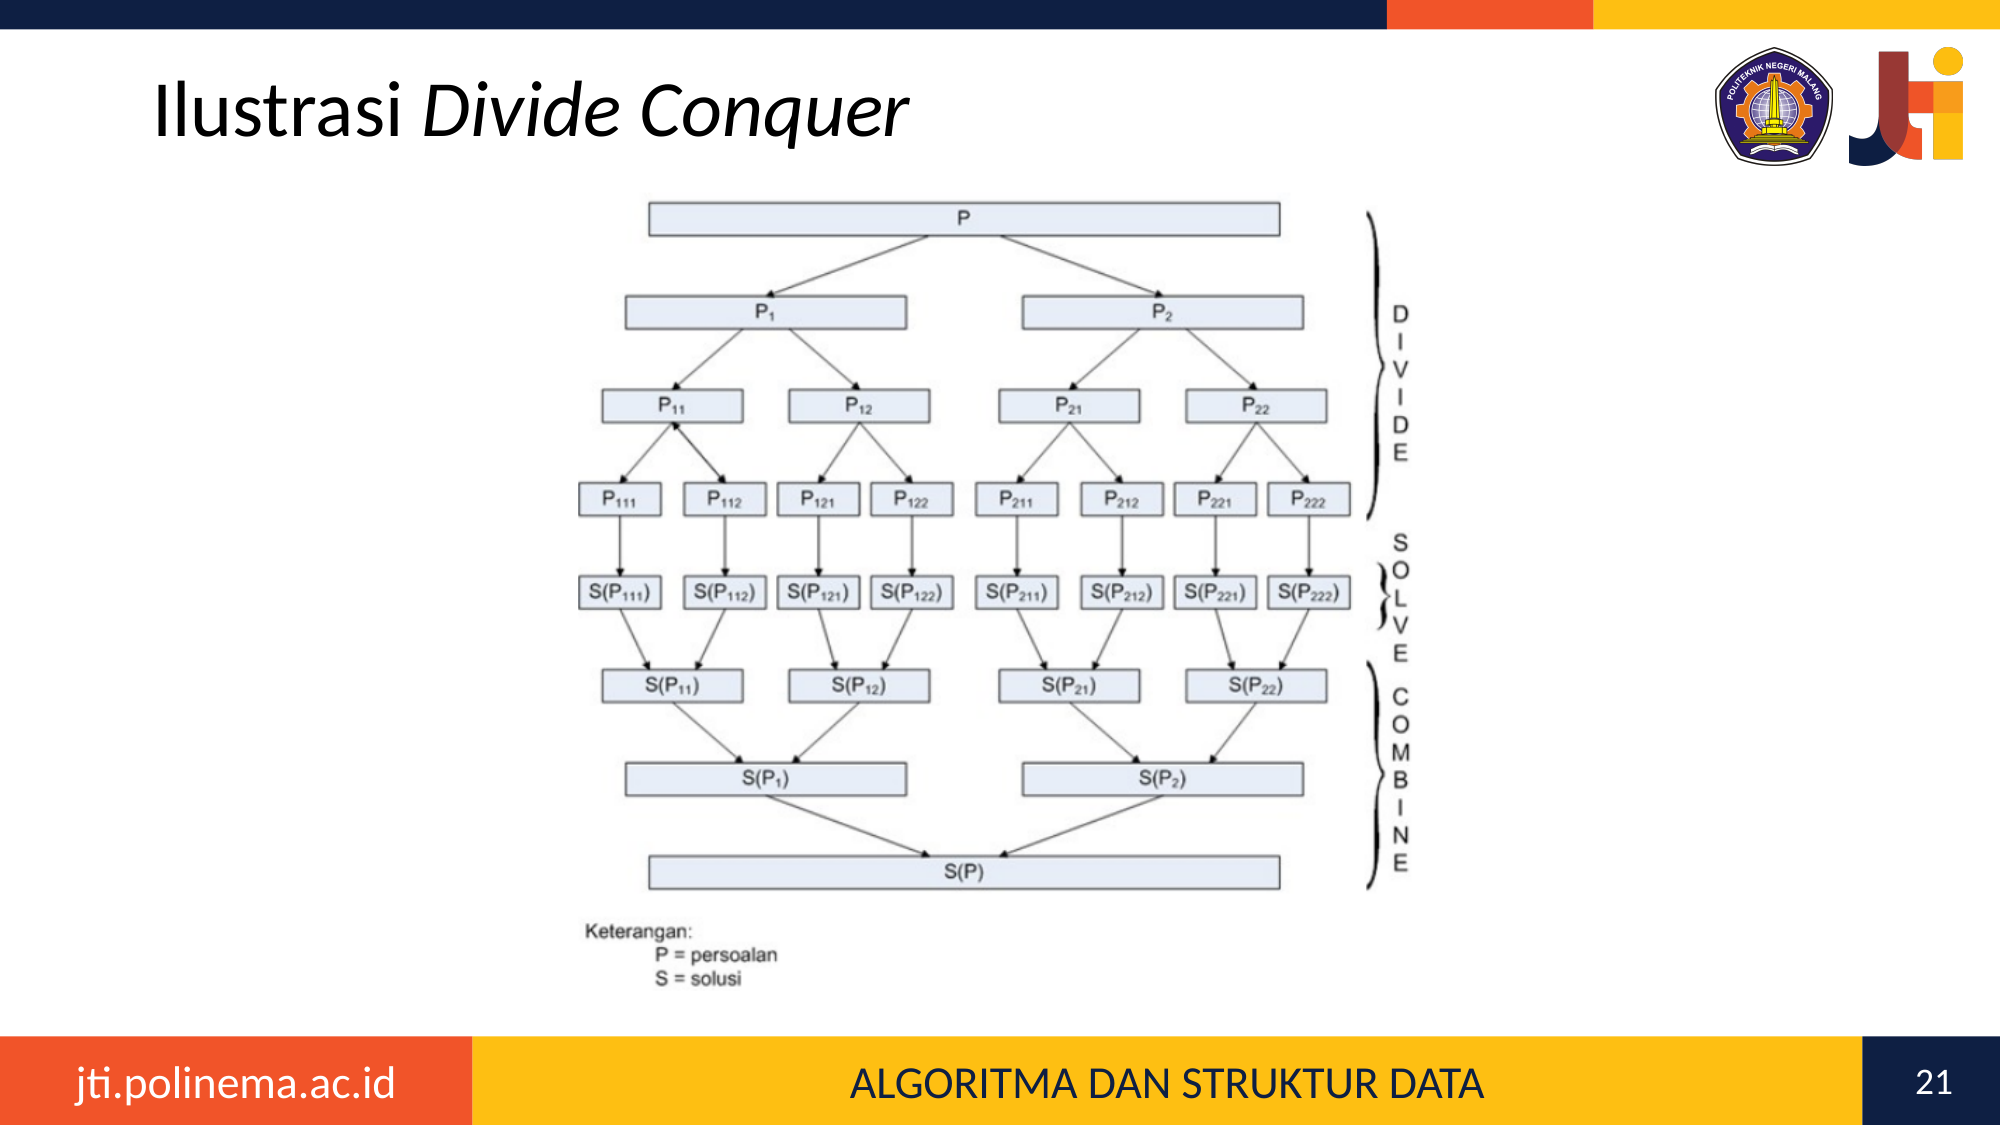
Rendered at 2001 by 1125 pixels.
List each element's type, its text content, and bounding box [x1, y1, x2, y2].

picture [1849, 47, 1963, 166]
picture [567, 187, 1433, 1004]
slide_number 21 [1888, 1049, 1980, 1110]
picture [1715, 47, 1833, 166]
title Ilustrasi Divide Conquer [137, 59, 1673, 161]
